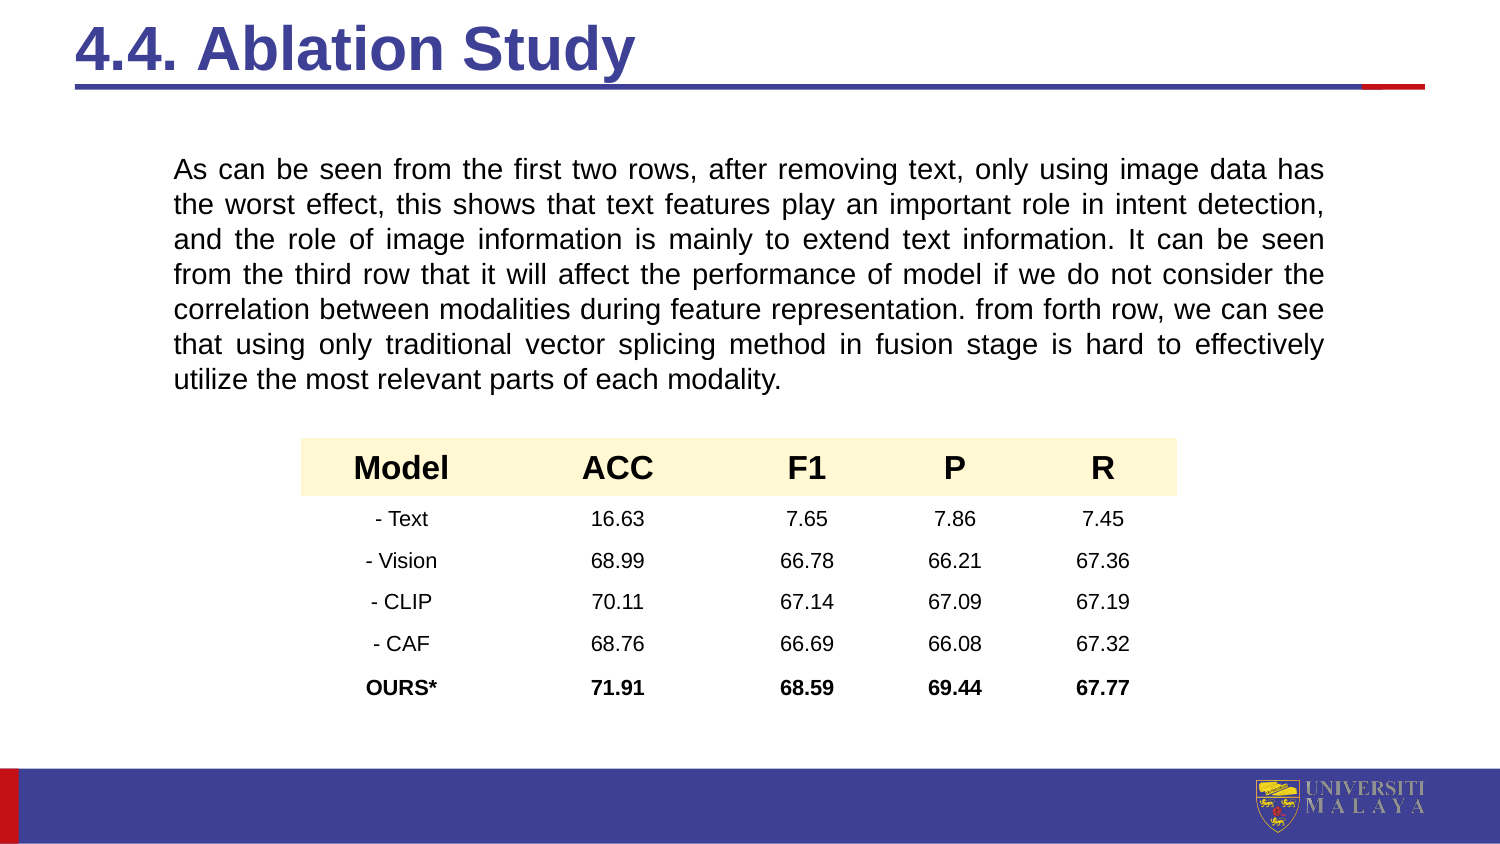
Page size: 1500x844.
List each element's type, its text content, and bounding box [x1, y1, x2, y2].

table_cell 68.76 [503, 622, 733, 665]
table_cell 71.91 [503, 665, 733, 710]
table_cell 66.69 [733, 622, 881, 665]
table_cell 66.78 [733, 539, 881, 581]
table_header R [1029, 438, 1177, 496]
title 4.4. Ablation Study [75, 0, 1425, 101]
table_cell 70.11 [503, 581, 733, 622]
table_cell 67.77 [1029, 665, 1177, 710]
table_cell - Vision [301, 539, 503, 581]
table_header Model [301, 438, 503, 496]
table_cell OURS* [301, 665, 503, 710]
table_header P [881, 438, 1029, 496]
table_cell 68.59 [733, 665, 881, 710]
picture [1304, 780, 1425, 833]
table_cell 67.32 [1029, 622, 1177, 665]
table_cell 7.45 [1029, 496, 1177, 539]
table_cell - Text [301, 496, 503, 539]
table_cell 66.08 [881, 622, 1029, 665]
table_cell 67.19 [1029, 581, 1177, 622]
table_cell 69.44 [881, 665, 1029, 710]
table_cell 16.63 [503, 496, 733, 539]
table_cell - CLIP [301, 581, 503, 622]
table_header ACC [503, 438, 733, 496]
text_box As can be seen from the first two rows, after removing text, only using image data has the worst effect, this shows that text features play an important role in intent detection, and the role of image information is mainly to extend text information. It can be seen from the third row that it will affect the performance of model if we do not consider the correlation between modalities during feature representation. from forth row, we can see that using only traditional vector splicing method in fusion stage is hard to effectively utilize the most relevant parts of each modality. [158, 143, 1342, 403]
table_cell 66.21 [881, 539, 1029, 581]
table_cell 67.09 [881, 581, 1029, 622]
table_cell 7.86 [881, 496, 1029, 539]
table_cell 67.14 [733, 581, 881, 622]
table_cell 68.99 [503, 539, 733, 581]
table_cell 7.65 [733, 496, 881, 539]
table_header F1 [733, 438, 881, 496]
picture [1256, 780, 1302, 833]
table_cell 67.36 [1029, 539, 1177, 581]
table_cell - CAF [301, 622, 503, 665]
